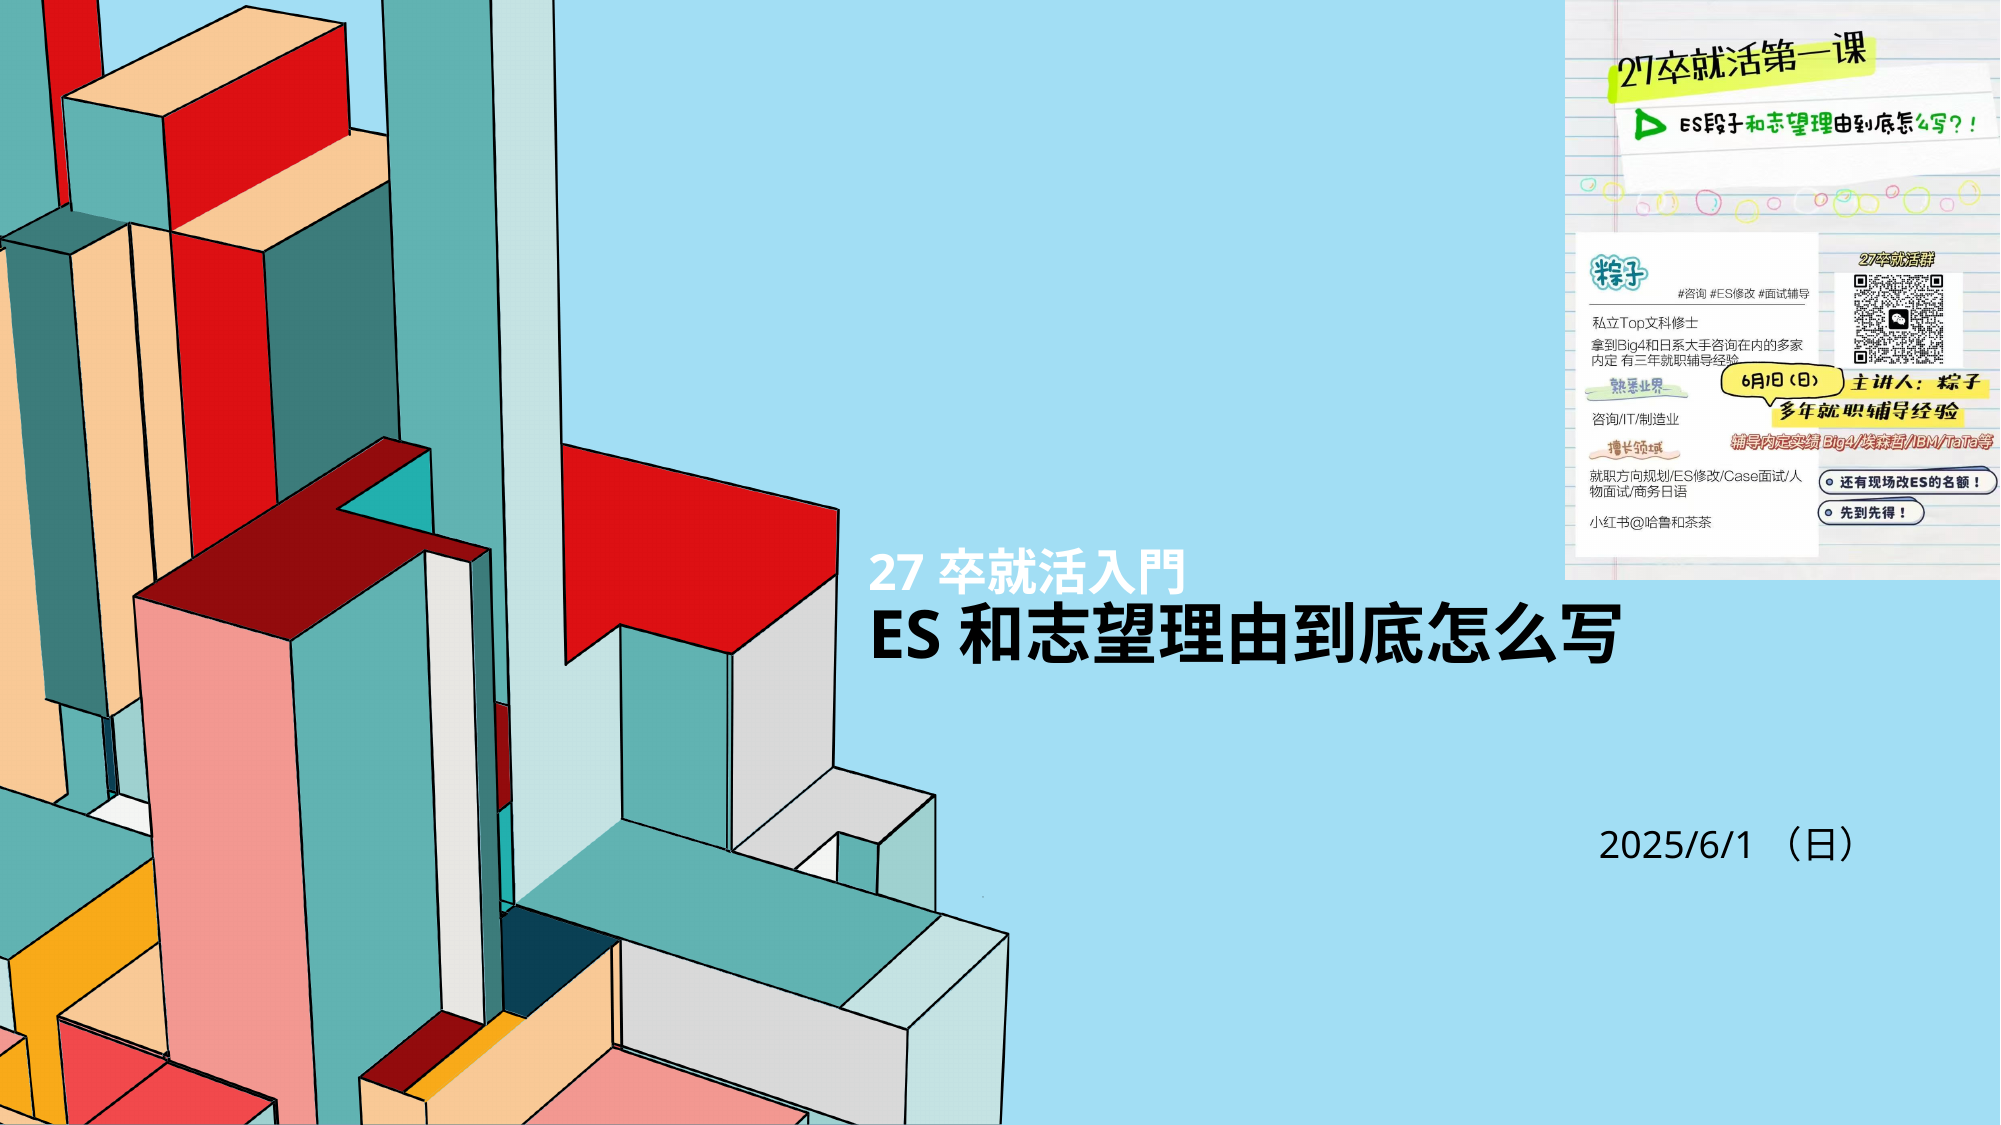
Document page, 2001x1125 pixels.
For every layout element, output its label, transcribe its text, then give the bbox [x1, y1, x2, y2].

text_box 2025/6/1（日） [1584, 813, 1941, 874]
picture [1565, 0, 2000, 580]
title 27卒就活入門 ES和志望理由到底怎么写 [853, 497, 1717, 681]
picture [0, 0, 1010, 1125]
